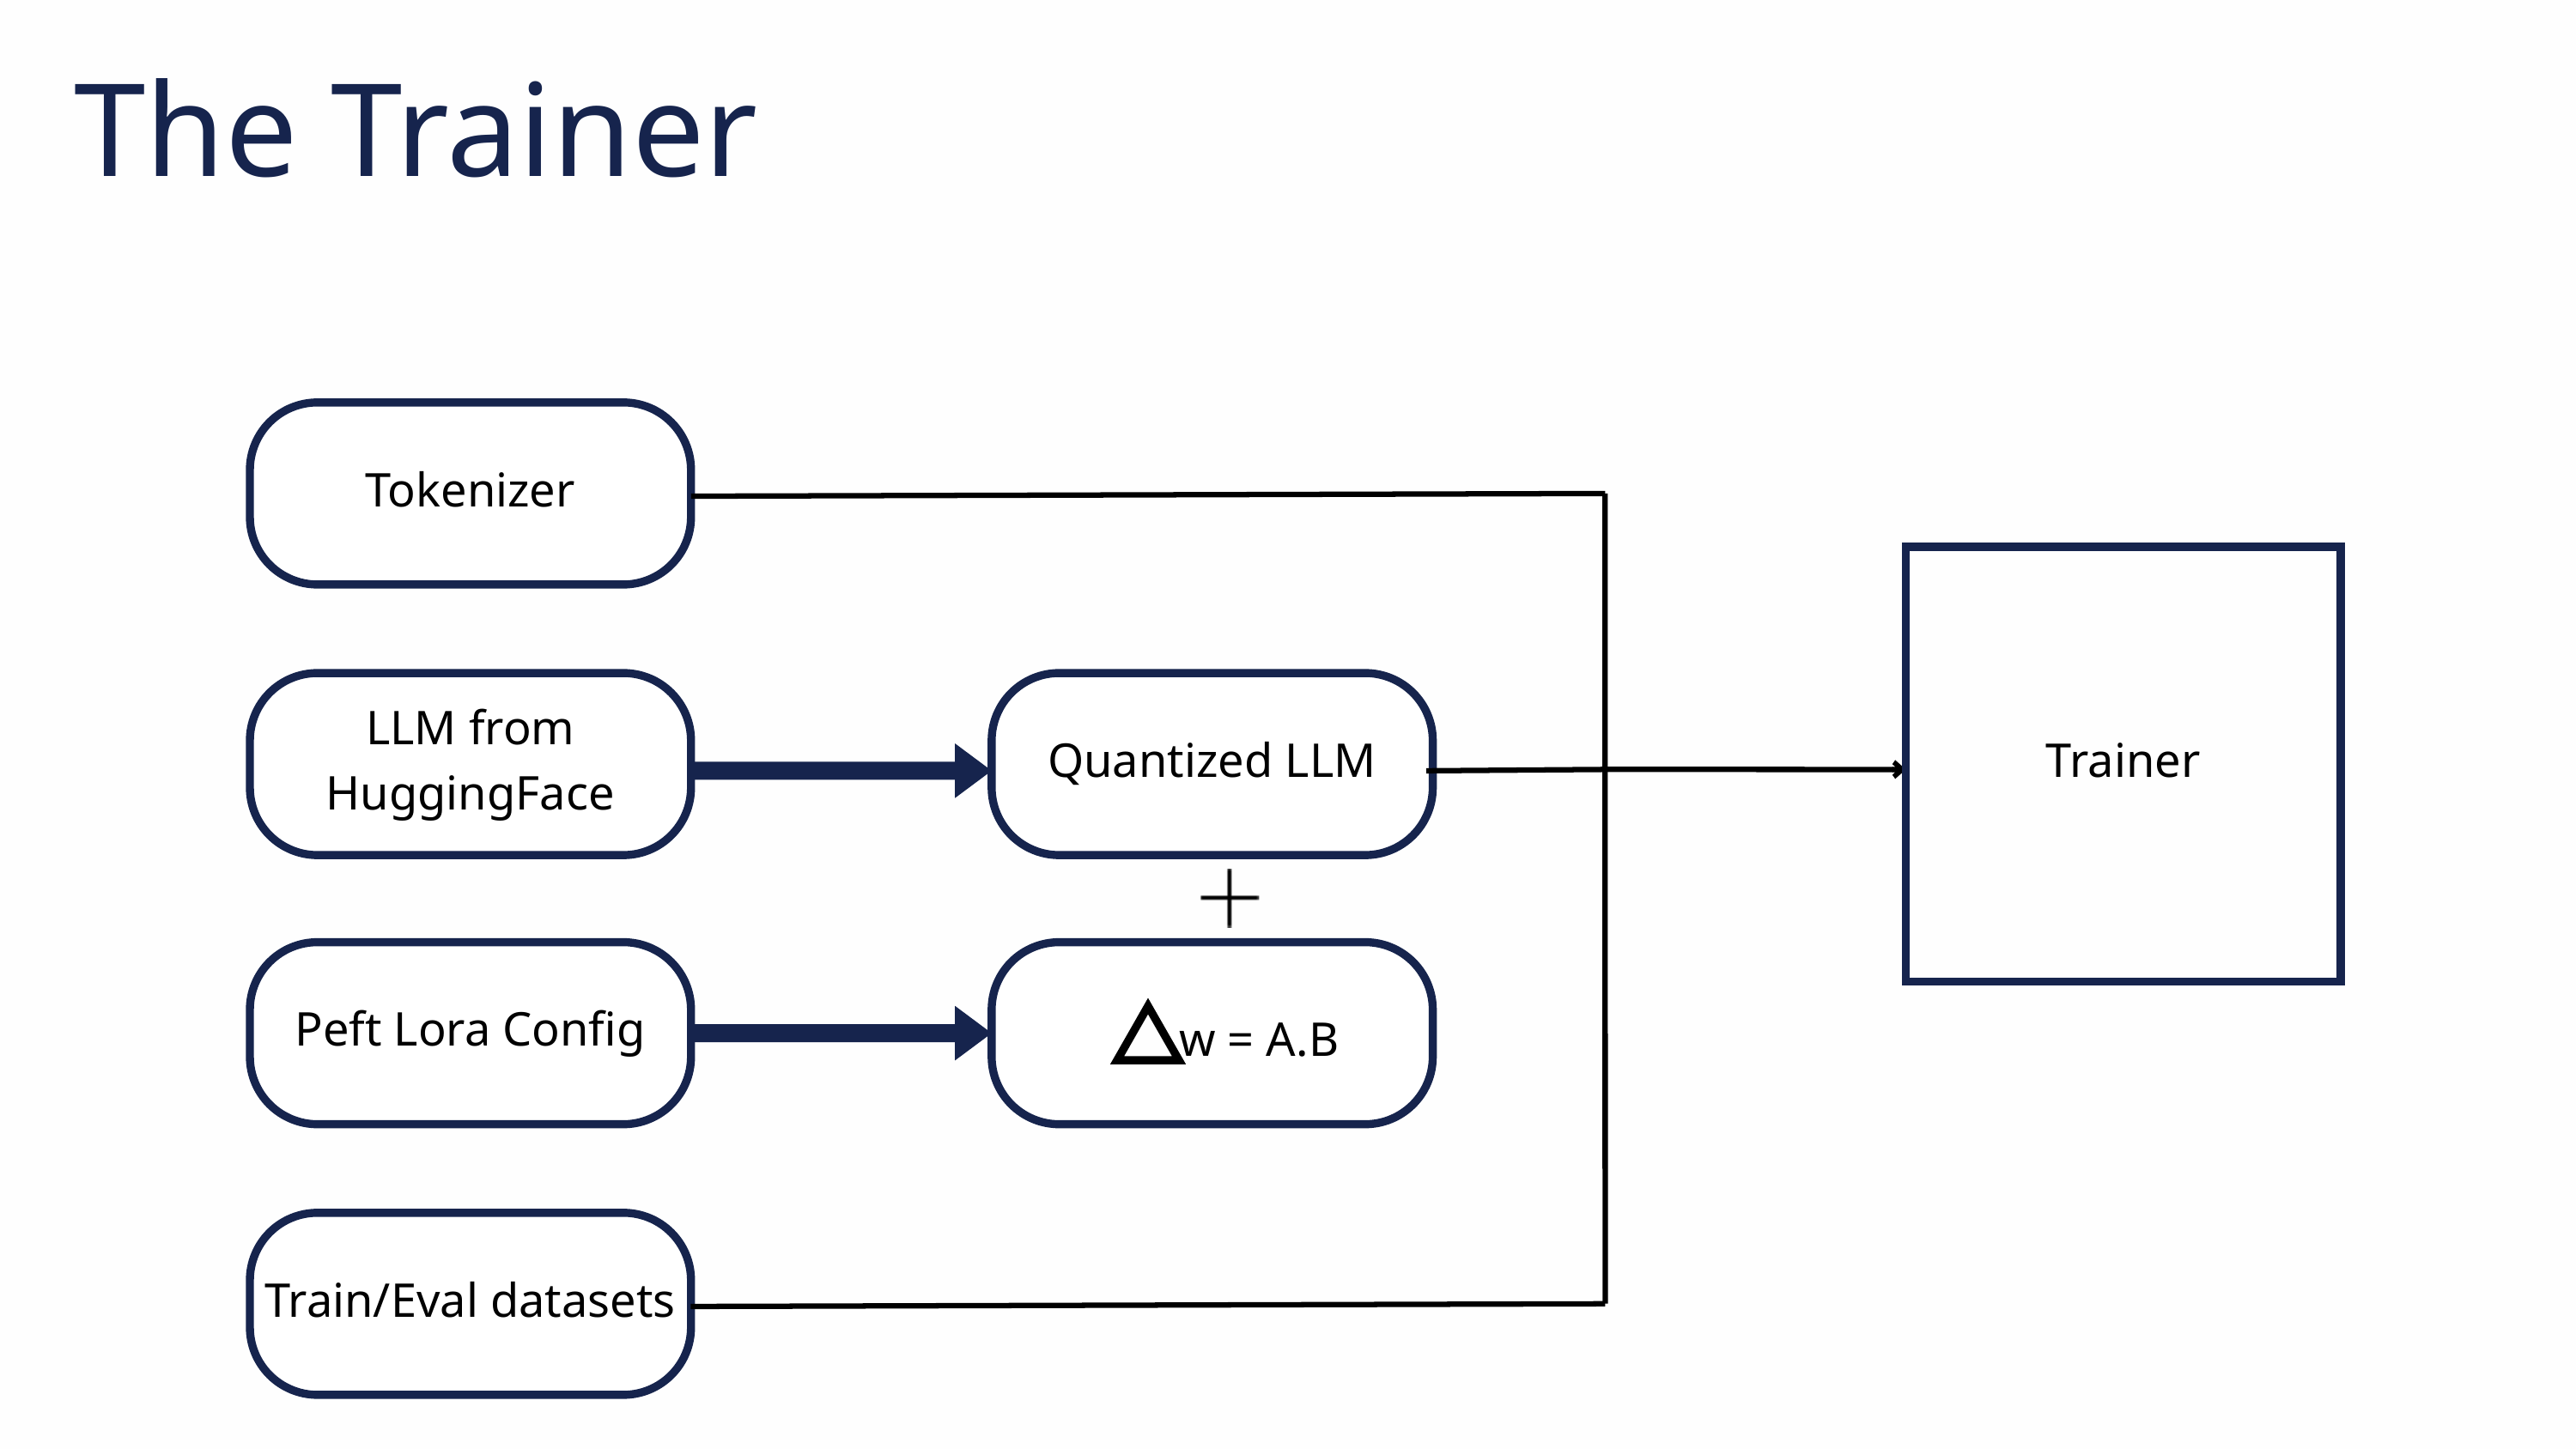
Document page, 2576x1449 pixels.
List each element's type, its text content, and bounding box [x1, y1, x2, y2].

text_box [249, 402, 691, 585]
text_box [690, 743, 993, 798]
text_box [1905, 546, 2342, 982]
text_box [991, 672, 1433, 856]
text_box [249, 672, 691, 856]
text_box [991, 942, 1433, 1125]
text_box [1200, 869, 1260, 928]
text_box The Trainer [64, 21, 768, 203]
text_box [249, 1212, 691, 1396]
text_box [690, 1005, 993, 1061]
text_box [249, 942, 691, 1125]
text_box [1116, 1005, 1180, 1061]
